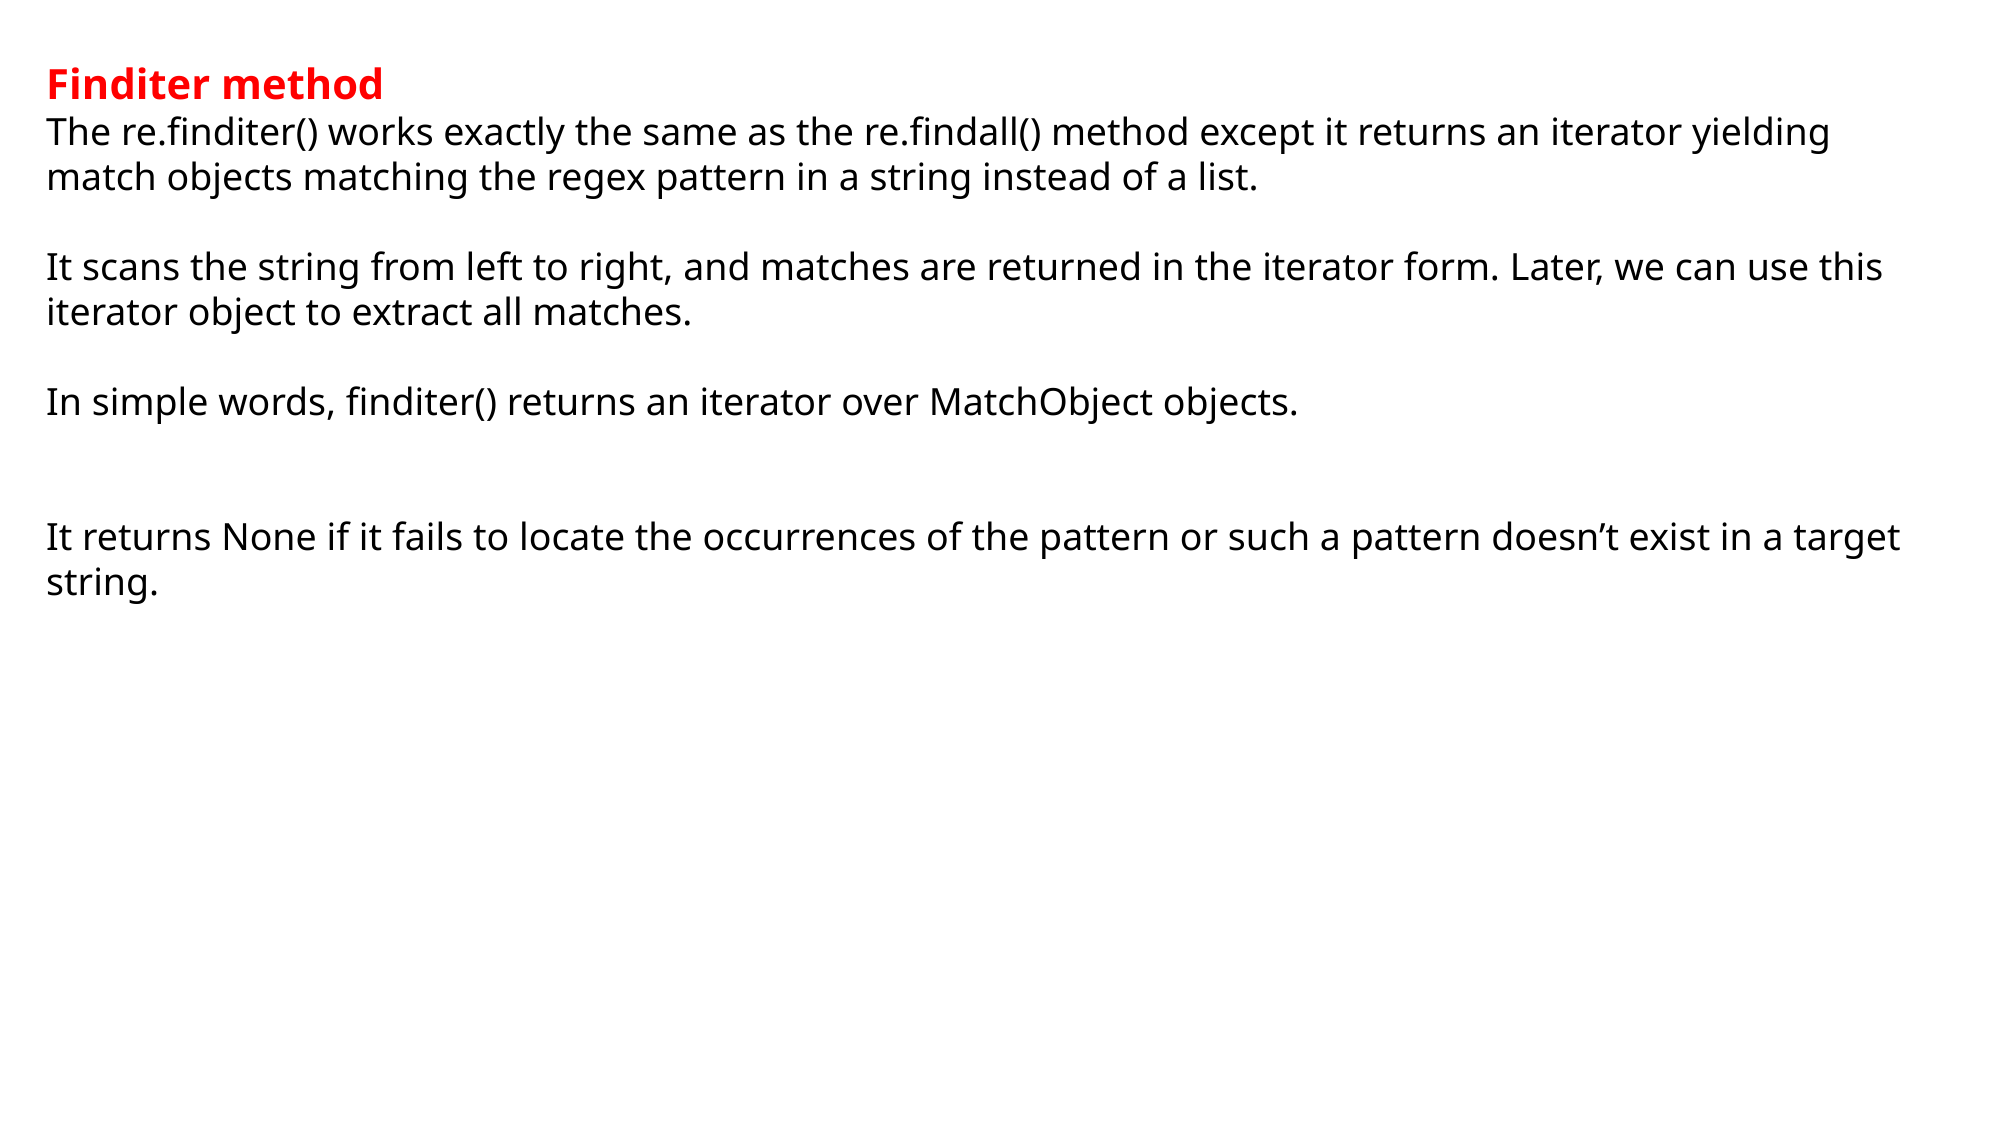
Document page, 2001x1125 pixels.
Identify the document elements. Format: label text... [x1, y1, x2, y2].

text_box Finditer method The re.finditer() works exactly the same as the re.findall() method except it returns an iterator yielding match objects matching the regex pattern in a string instead of a list. It scans the string from left to right, and matches are returned in the iterator form. Later, we can use this iterator object to extract all matches. In simple words, finditer() returns an iterator over MatchObject objects. It returns None if it fails to locate the occurrences of the pattern or such a pattern doesn’t exist in a target string. [31, 50, 1931, 611]
